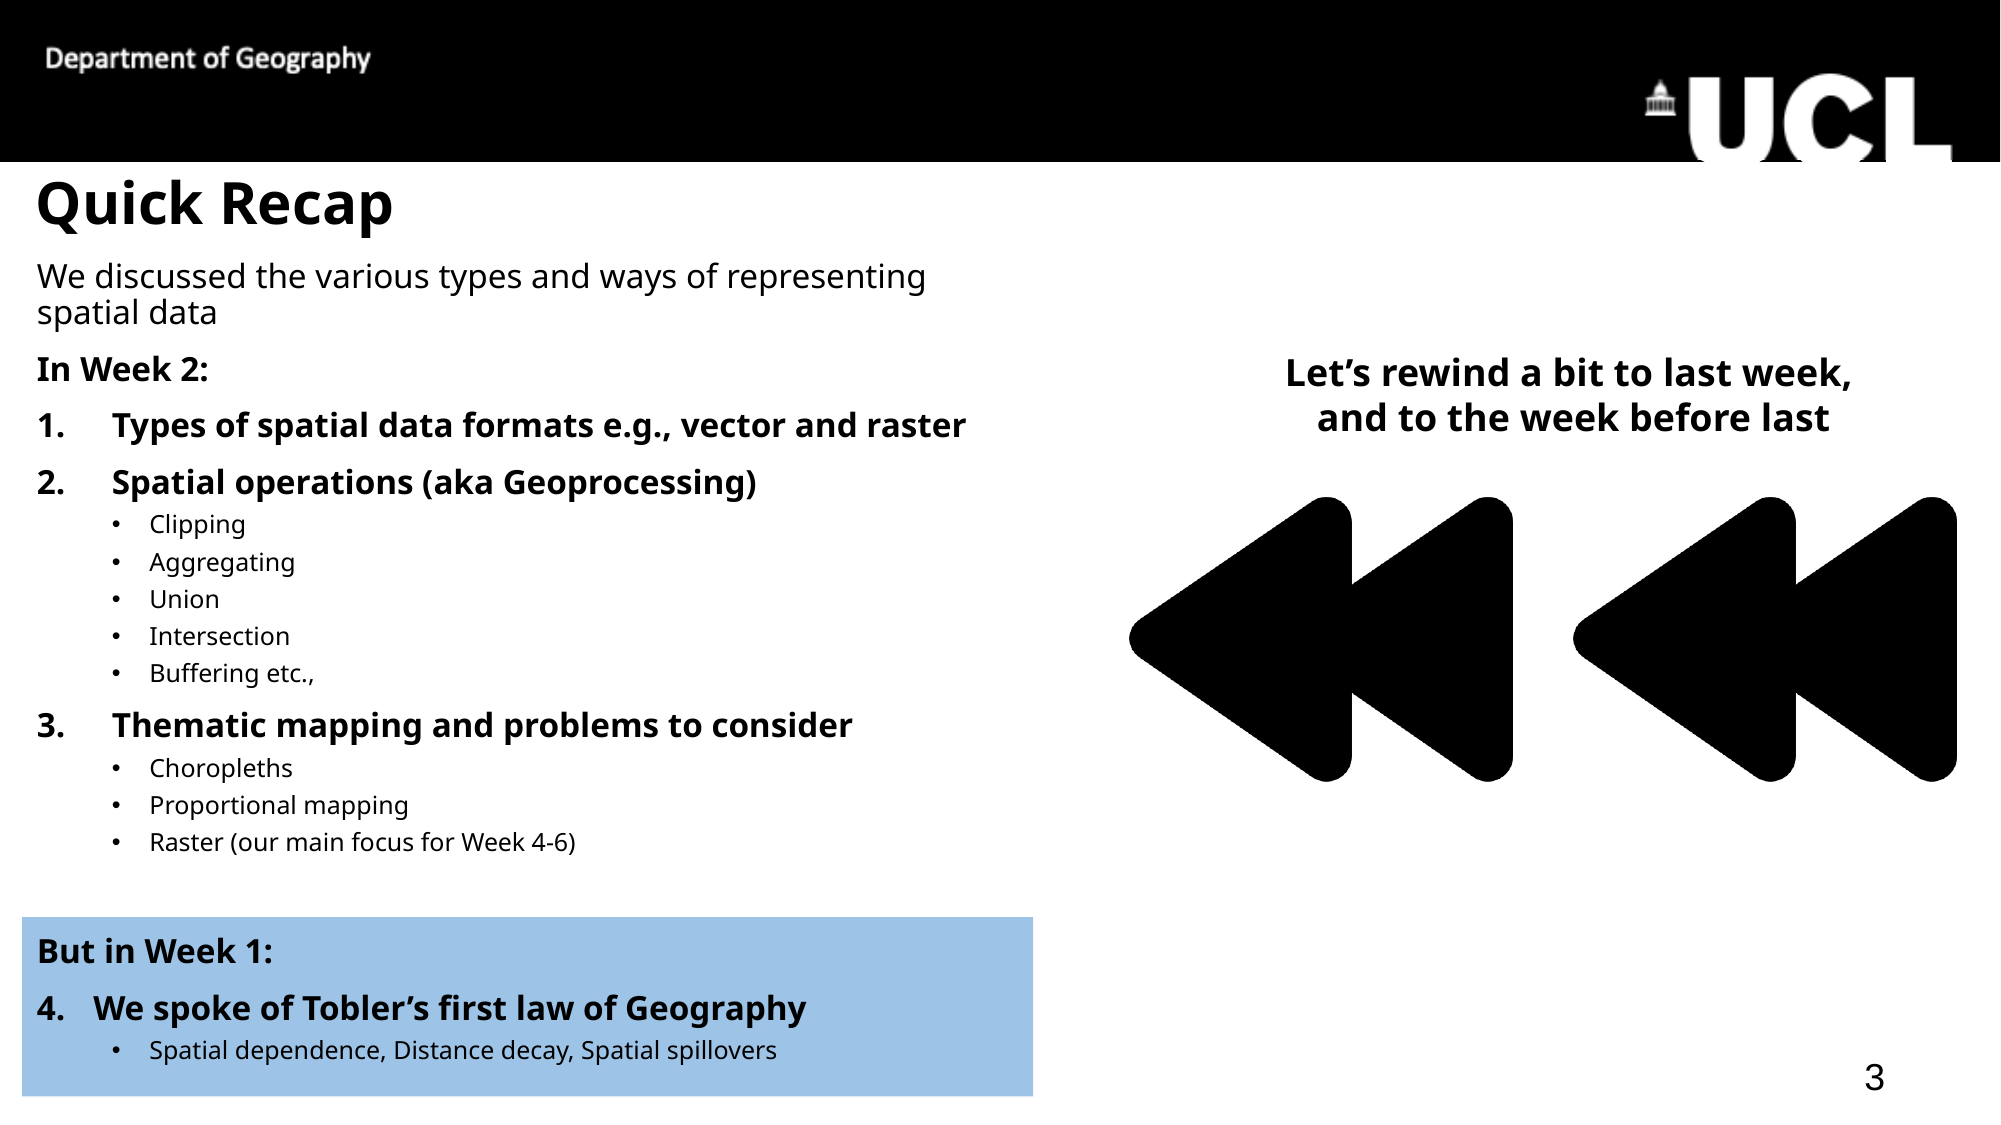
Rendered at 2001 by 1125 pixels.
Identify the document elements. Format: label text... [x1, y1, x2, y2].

text_box We discussed the various types and ways of representing spatial data In Week 2: Types of spatial data formats e.g., vector and raster Spatial operations (aka Geoprocessing) Clipping Aggregating Union Intersection Buffering etc., Thematic mapping and problems to consider Choropleths Proportional mapping Raster (our main focus for Week 4-6) But in Week 1: We spoke of Tobler’s first law of Geography Spatial dependence, Distance decay, Spatial spillovers [22, 275, 1034, 899]
text_box Let’s rewind a bit to last week, and to the week before last [1170, 341, 1978, 447]
text_box 3 [1849, 1045, 1939, 1070]
picture [1129, 447, 1513, 831]
picture [1573, 447, 1957, 831]
text_box Quick Recap [21, 167, 1561, 275]
picture [0, 0, 2000, 160]
text_box [22, 917, 1034, 1097]
